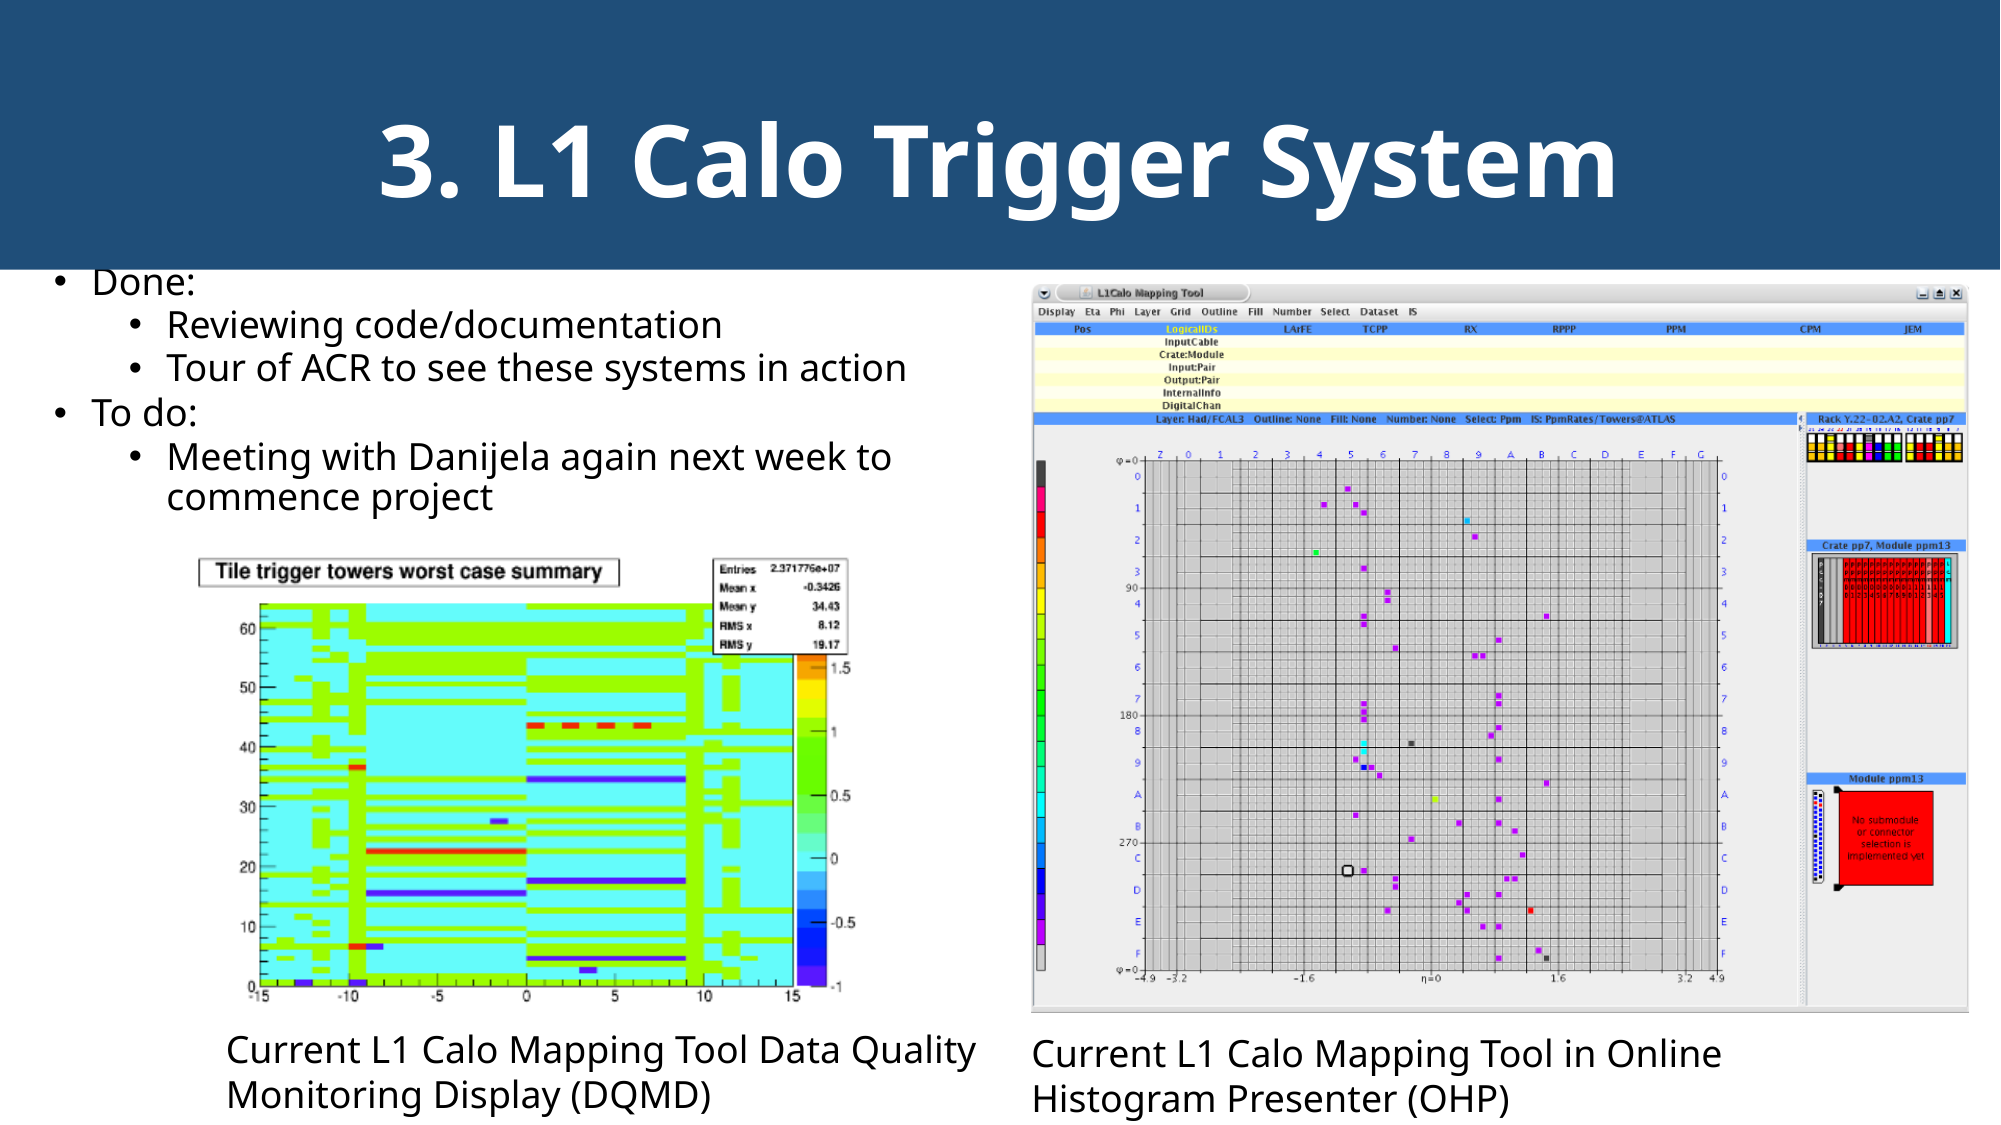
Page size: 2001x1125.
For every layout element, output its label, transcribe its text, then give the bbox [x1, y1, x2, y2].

picture [1016, 272, 1978, 1023]
text_box Current L1 Calo Mapping Tool in Online Histogram Presenter (OHP) [1016, 1023, 1855, 1125]
list Done: Reviewing code/documentation Tour of ACR to see these systems in action To do: Meeting with Danijela again next week to commence project [38, 270, 984, 530]
text_box Current L1 Calo Mapping Tool Data Quality Monitoring Display (DQMD) [211, 1018, 1049, 1124]
text_box 3. L1 Calo Trigger System [0, 0, 2000, 270]
picture [172, 535, 929, 1023]
